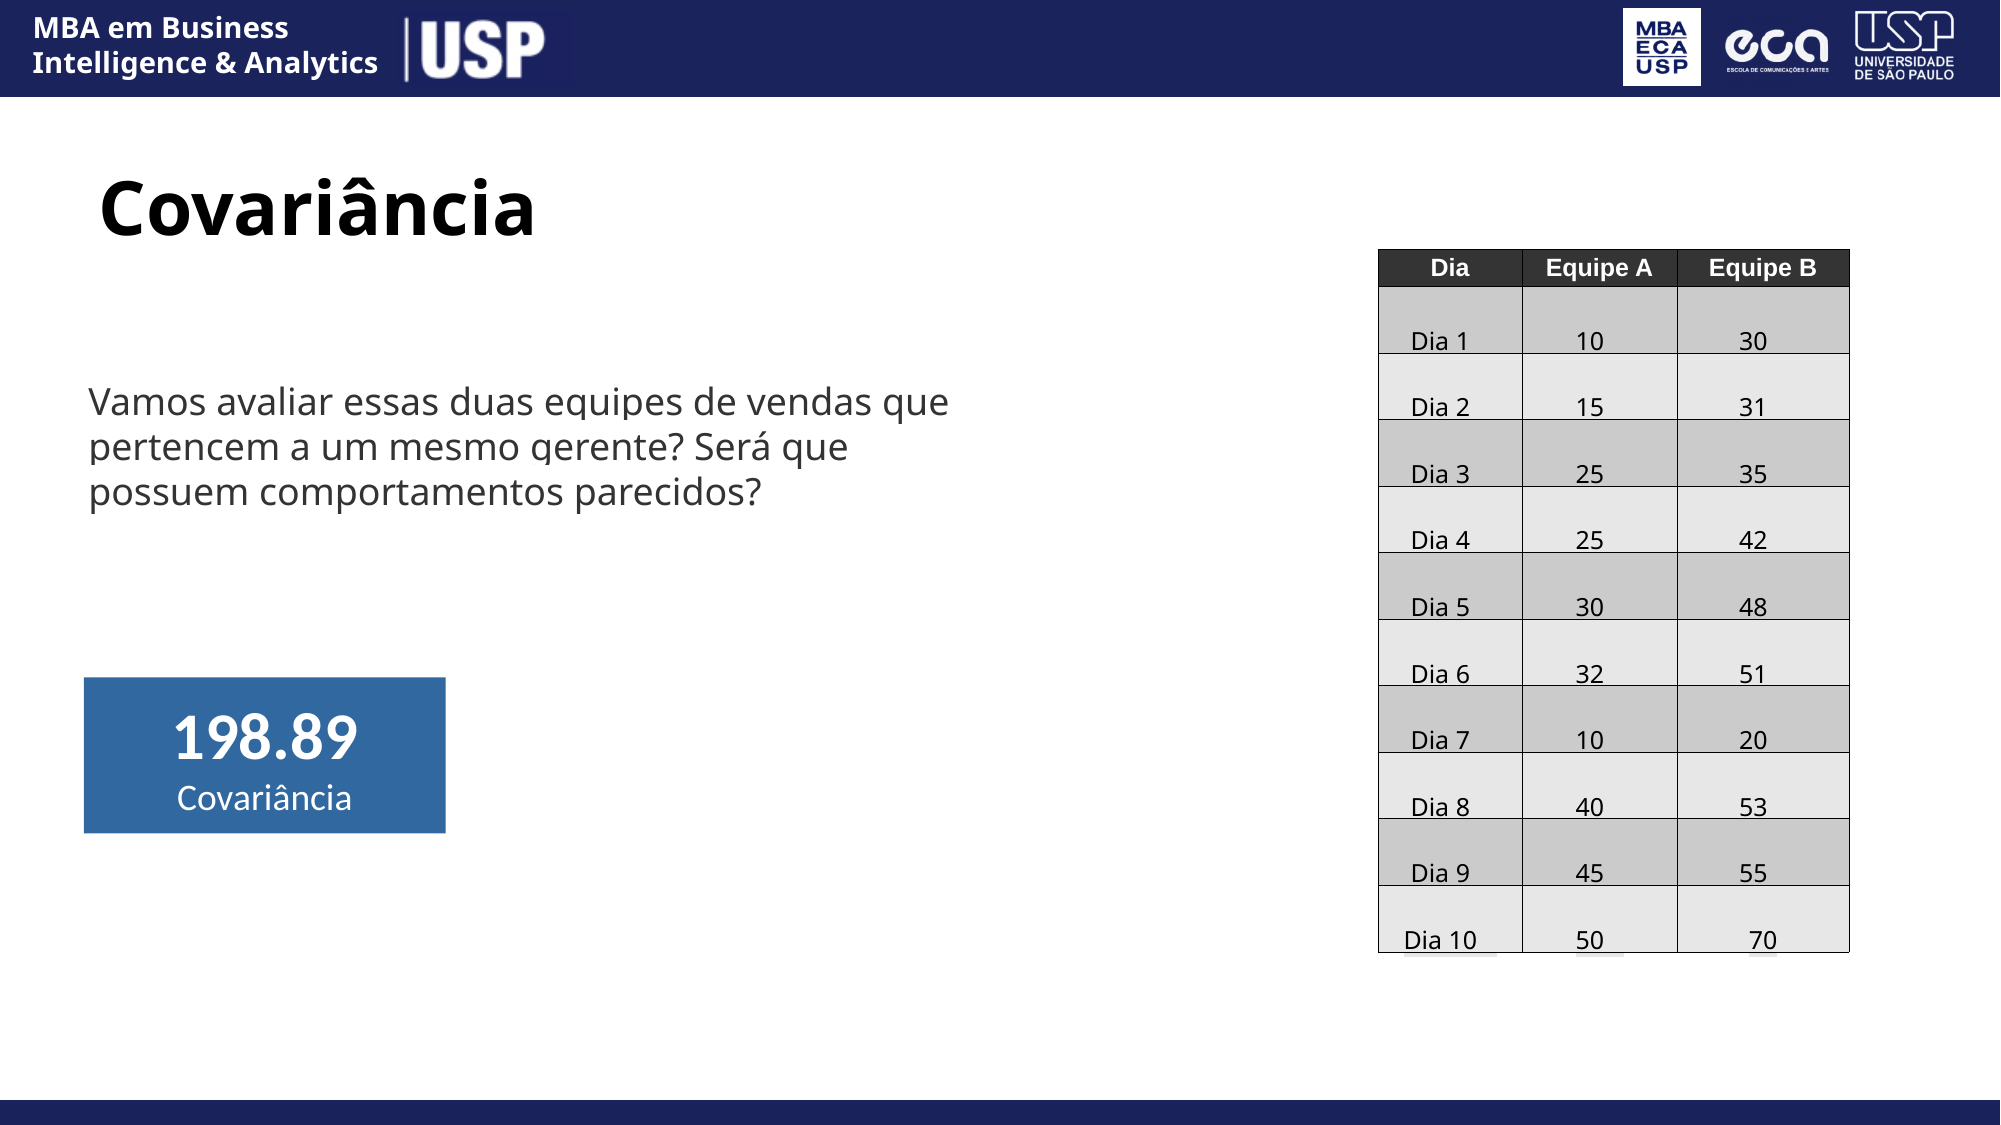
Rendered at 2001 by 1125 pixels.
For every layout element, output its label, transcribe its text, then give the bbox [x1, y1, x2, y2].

table_cell Dia 7 [1379, 686, 1522, 752]
picture [0, 0, 2000, 97]
table_cell 50 [1523, 886, 1677, 952]
table_cell 70 [1678, 886, 1849, 952]
text_box Covariância [83, 153, 1217, 259]
table_cell 20 [1678, 686, 1849, 752]
table_cell Dia 6 [1379, 620, 1522, 685]
table_cell 51 [1678, 620, 1849, 685]
table_cell Dia 8 [1379, 753, 1522, 818]
table_cell 32 [1523, 620, 1677, 685]
table_cell 45 [1523, 819, 1677, 885]
table_cell 42 [1678, 487, 1849, 552]
table_cell Dia 10 [1379, 886, 1522, 952]
table_cell Dia 3 [1379, 420, 1522, 486]
table_cell 30 [1523, 553, 1677, 619]
table_cell 30 [1678, 287, 1849, 353]
table_cell 48 [1678, 553, 1849, 619]
table_cell 25 [1523, 420, 1677, 486]
table_cell Dia 5 [1379, 553, 1522, 619]
table_cell 10 [1523, 287, 1677, 353]
table_cell Dia 4 [1379, 487, 1522, 552]
table_cell Dia 9 [1379, 819, 1522, 885]
table_cell Dia 1 [1379, 287, 1522, 353]
table_cell 15 [1523, 354, 1677, 419]
picture [0, 1100, 2000, 1125]
text_box [15, 182, 1482, 516]
table_header Dia [1379, 250, 1522, 286]
table_header Equipe A [1523, 250, 1677, 286]
table_header Equipe B [1678, 250, 1849, 286]
table_cell 40 [1523, 753, 1677, 818]
table_cell 53 [1678, 753, 1849, 818]
table_cell 35 [1678, 420, 1849, 486]
text_box Vamos avaliar essas duas equipes de vendas que pertencem a um mesmo gerente? Será que possuem comportamentos parecidos? [73, 288, 1011, 603]
table_cell 31 [1678, 354, 1849, 419]
table_cell 55 [1678, 819, 1849, 885]
table_cell Dia 2 [1379, 354, 1522, 419]
table_cell 25 [1523, 487, 1677, 552]
text_box 198.89 Covariância [83, 676, 447, 834]
table_cell 10 [1523, 686, 1677, 752]
